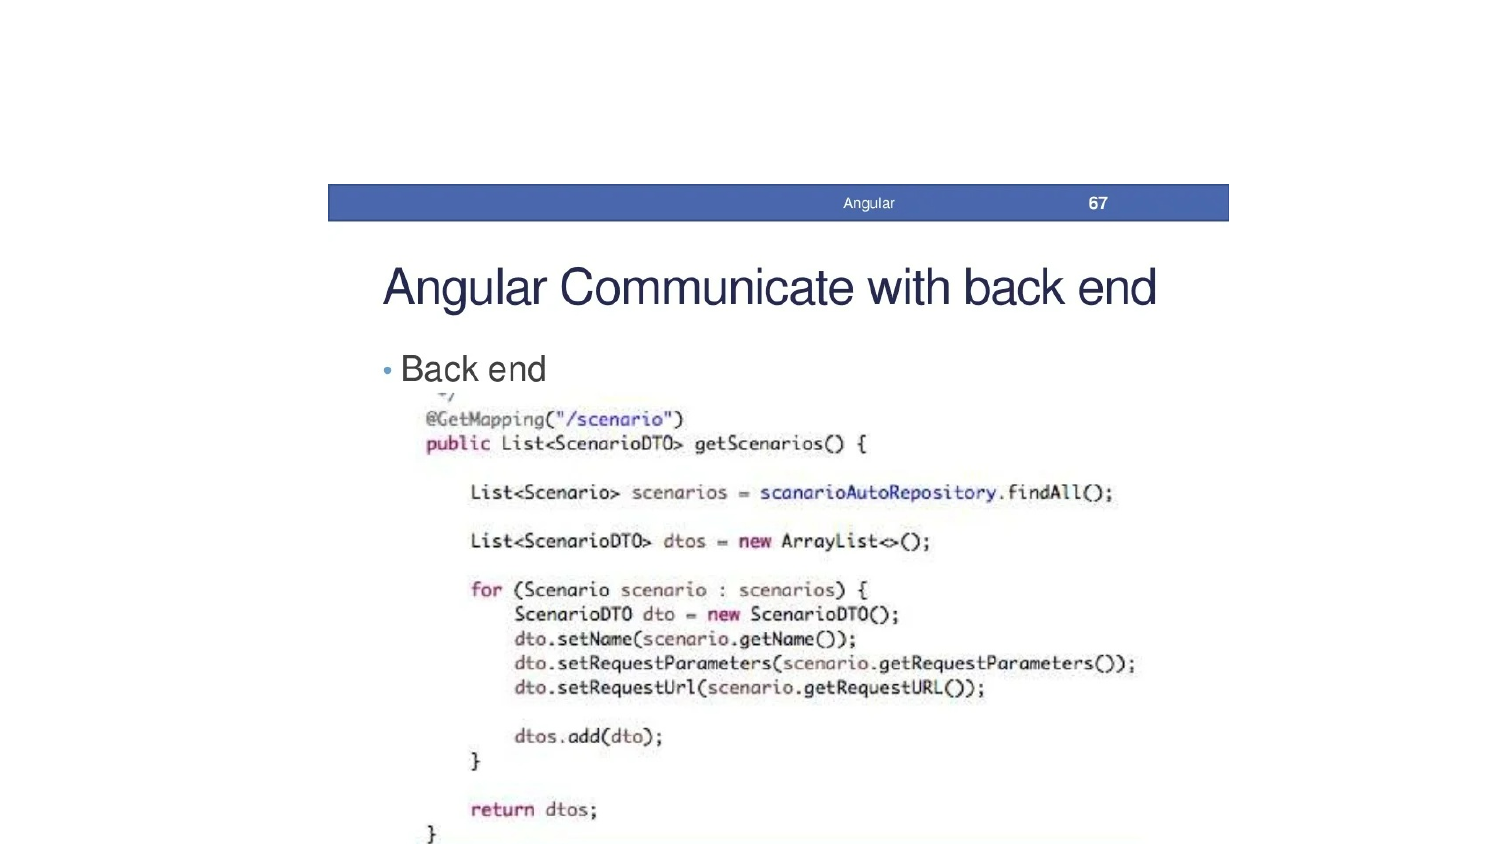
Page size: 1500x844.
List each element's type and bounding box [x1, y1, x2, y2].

picture [327, 184, 1229, 844]
